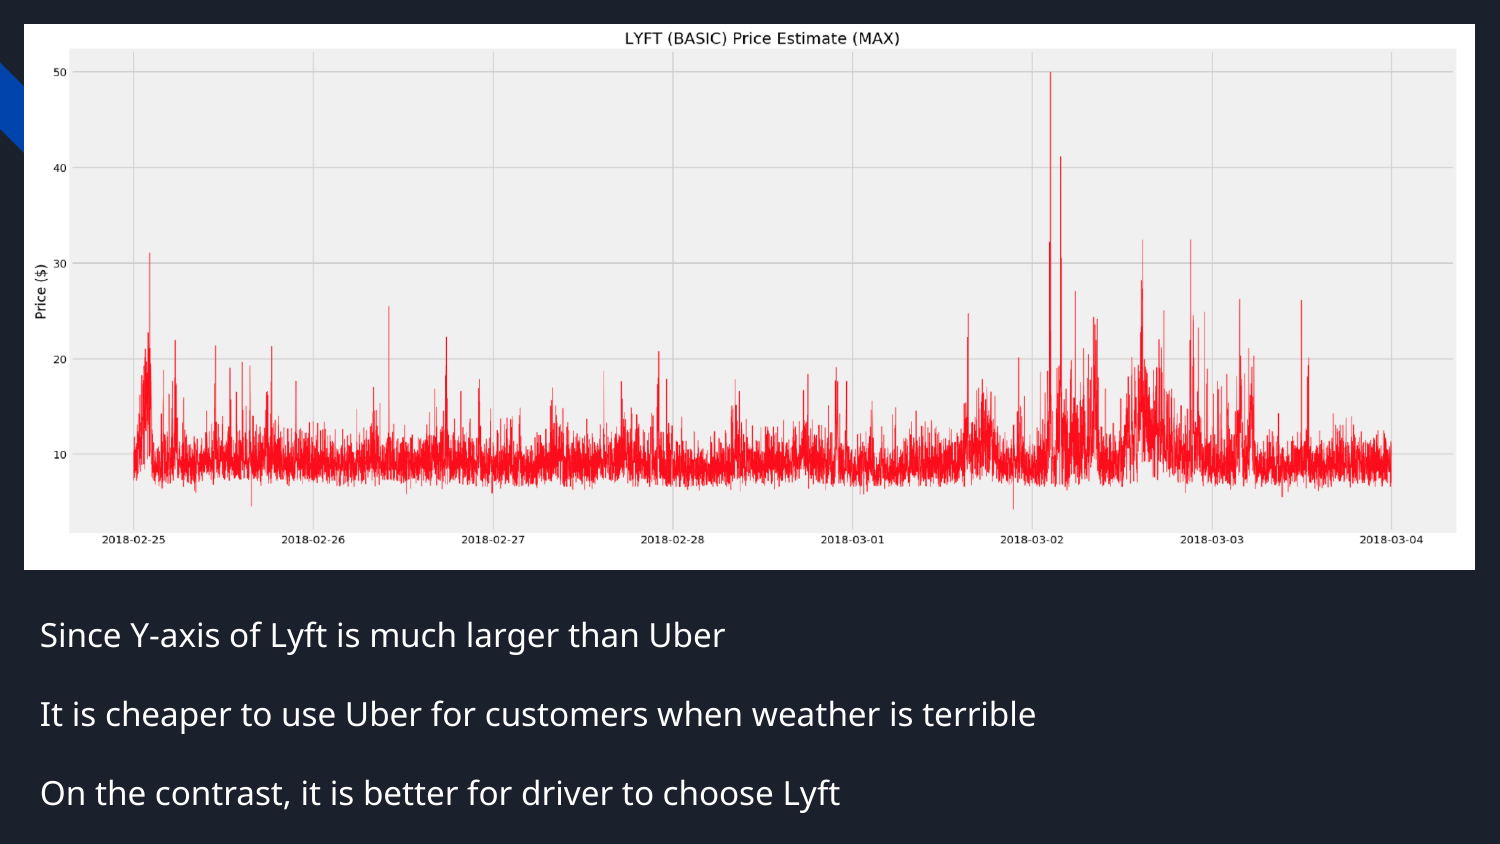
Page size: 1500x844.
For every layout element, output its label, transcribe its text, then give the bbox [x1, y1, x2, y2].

picture [24, 24, 1476, 570]
text_box Since Y-axis of Lyft is much larger than Uber It is cheaper to use Uber for customers when weather is terrible On the contrast, it is better for driver to choose Lyft [24, 612, 1475, 808]
